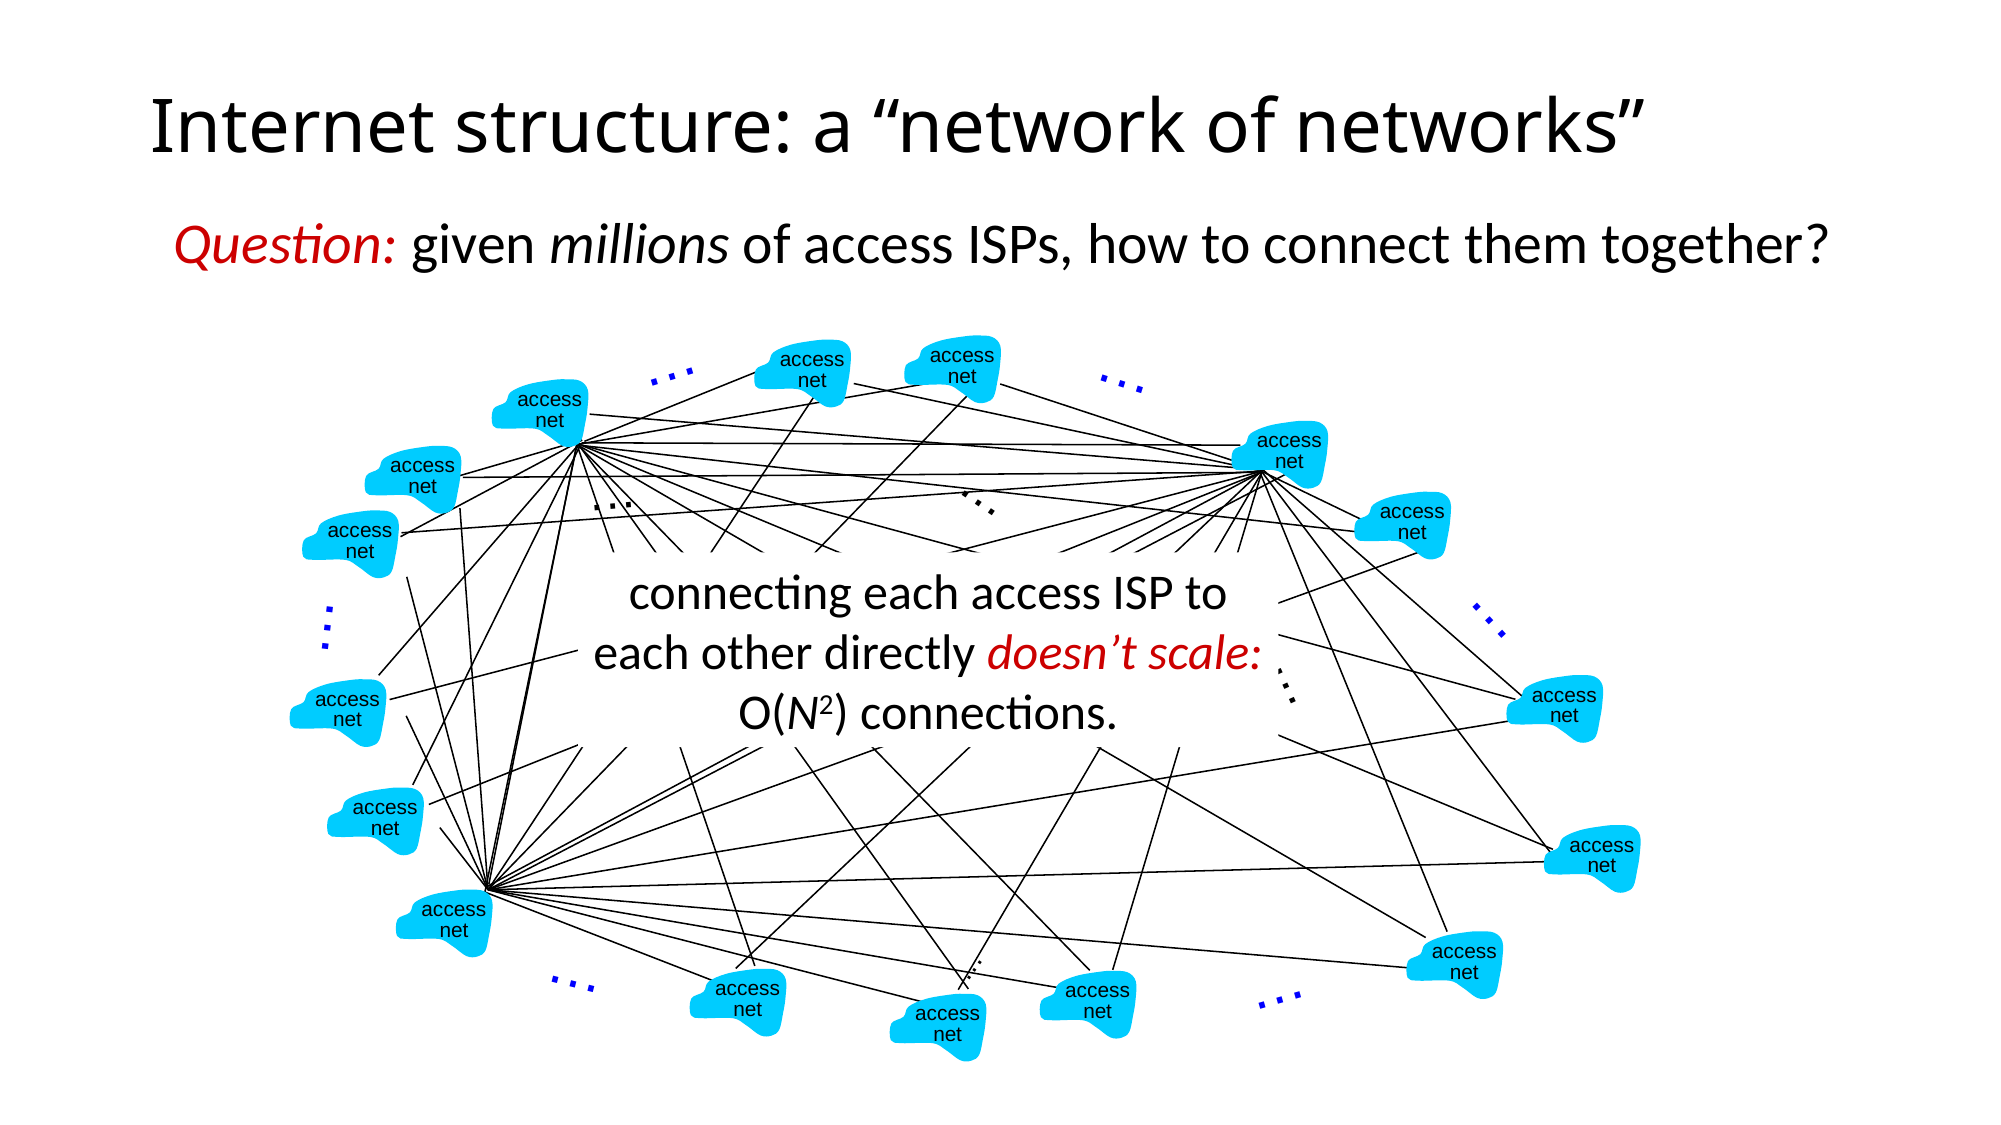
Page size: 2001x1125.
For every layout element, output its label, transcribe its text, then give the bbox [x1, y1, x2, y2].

text_box Question: given millions of access ISPs, how to connect them together? [158, 206, 1853, 291]
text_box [265, 314, 1650, 1063]
title Internet structure: a “network of networks” [135, 55, 1861, 202]
